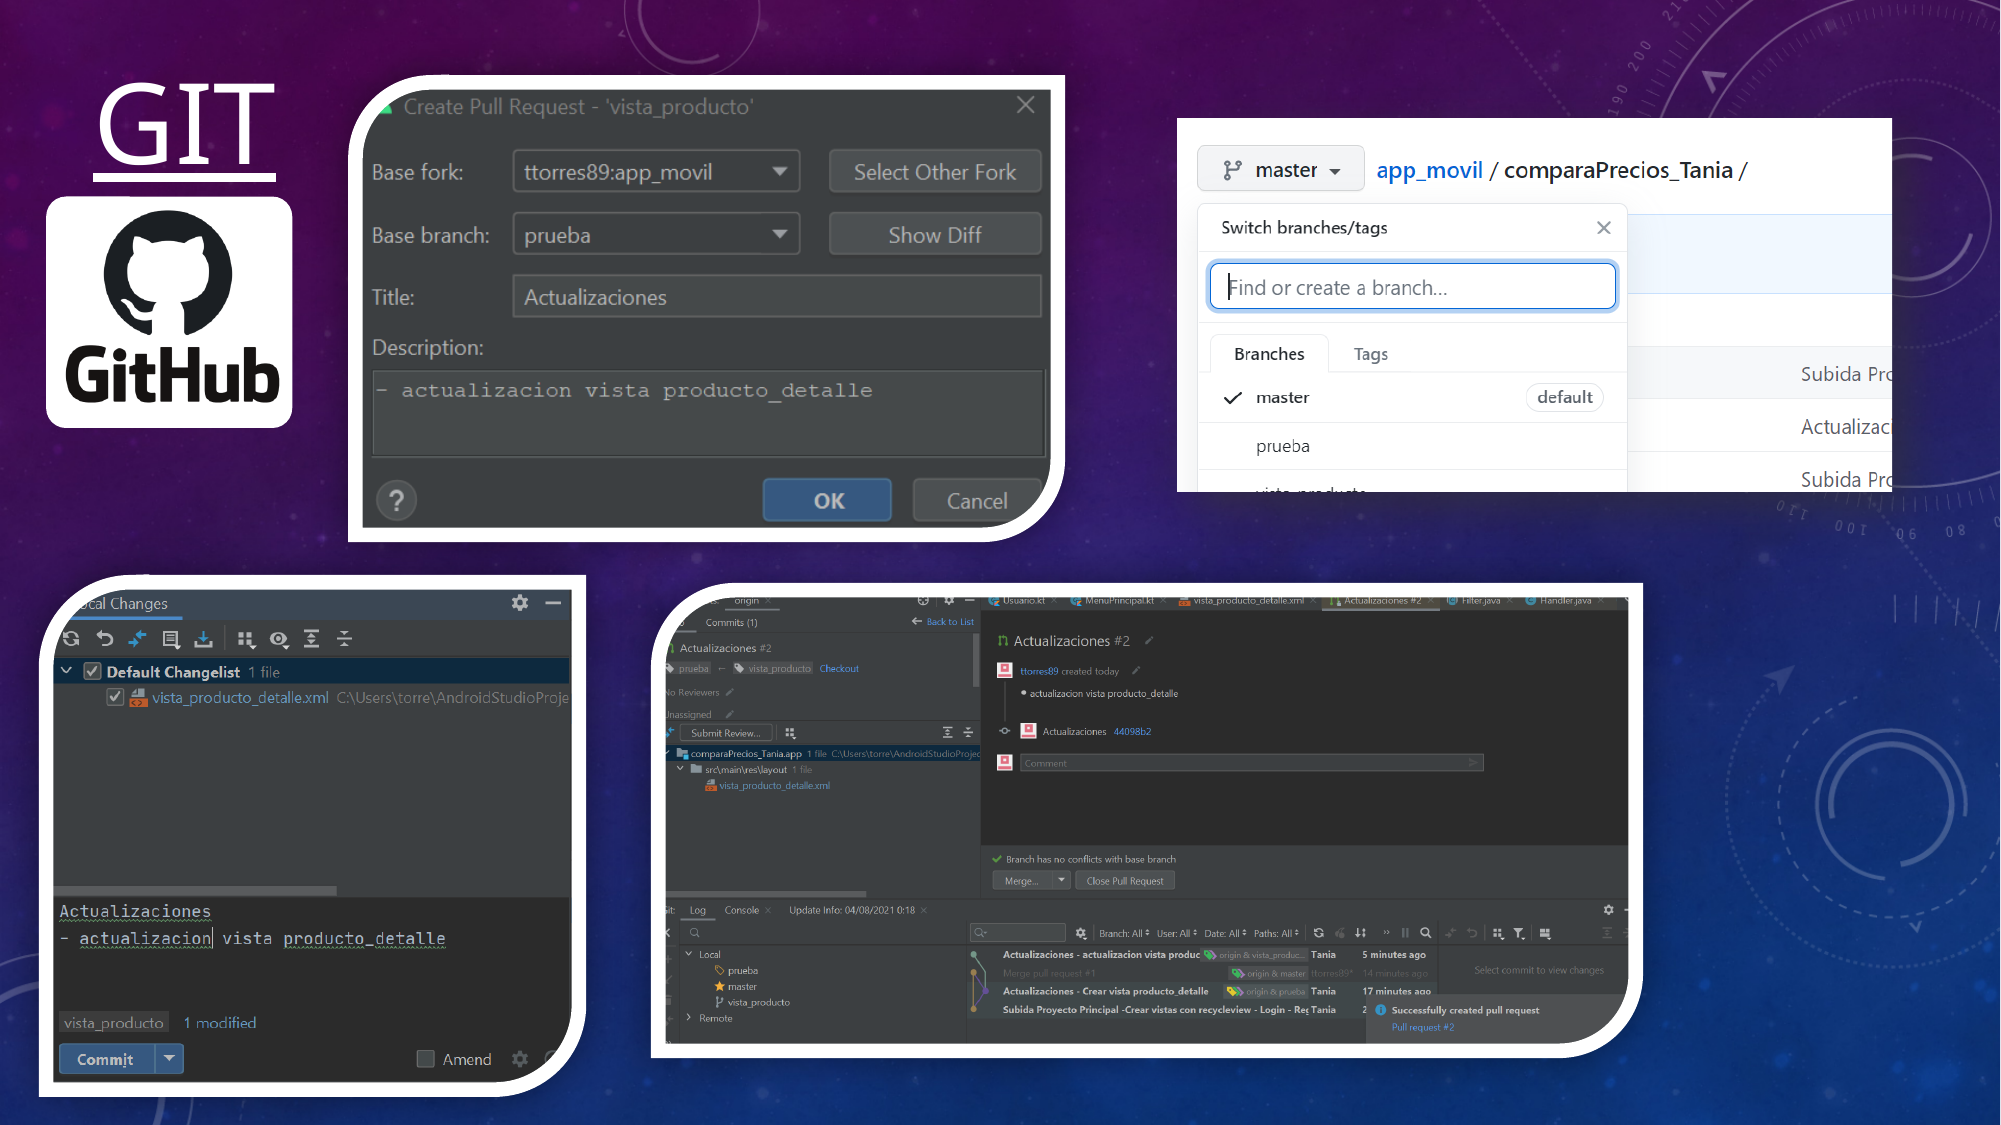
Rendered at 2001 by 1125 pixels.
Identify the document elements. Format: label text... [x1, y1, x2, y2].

text_box gIT [78, 1, 2000, 239]
picture [0, 0, 2001, 1125]
